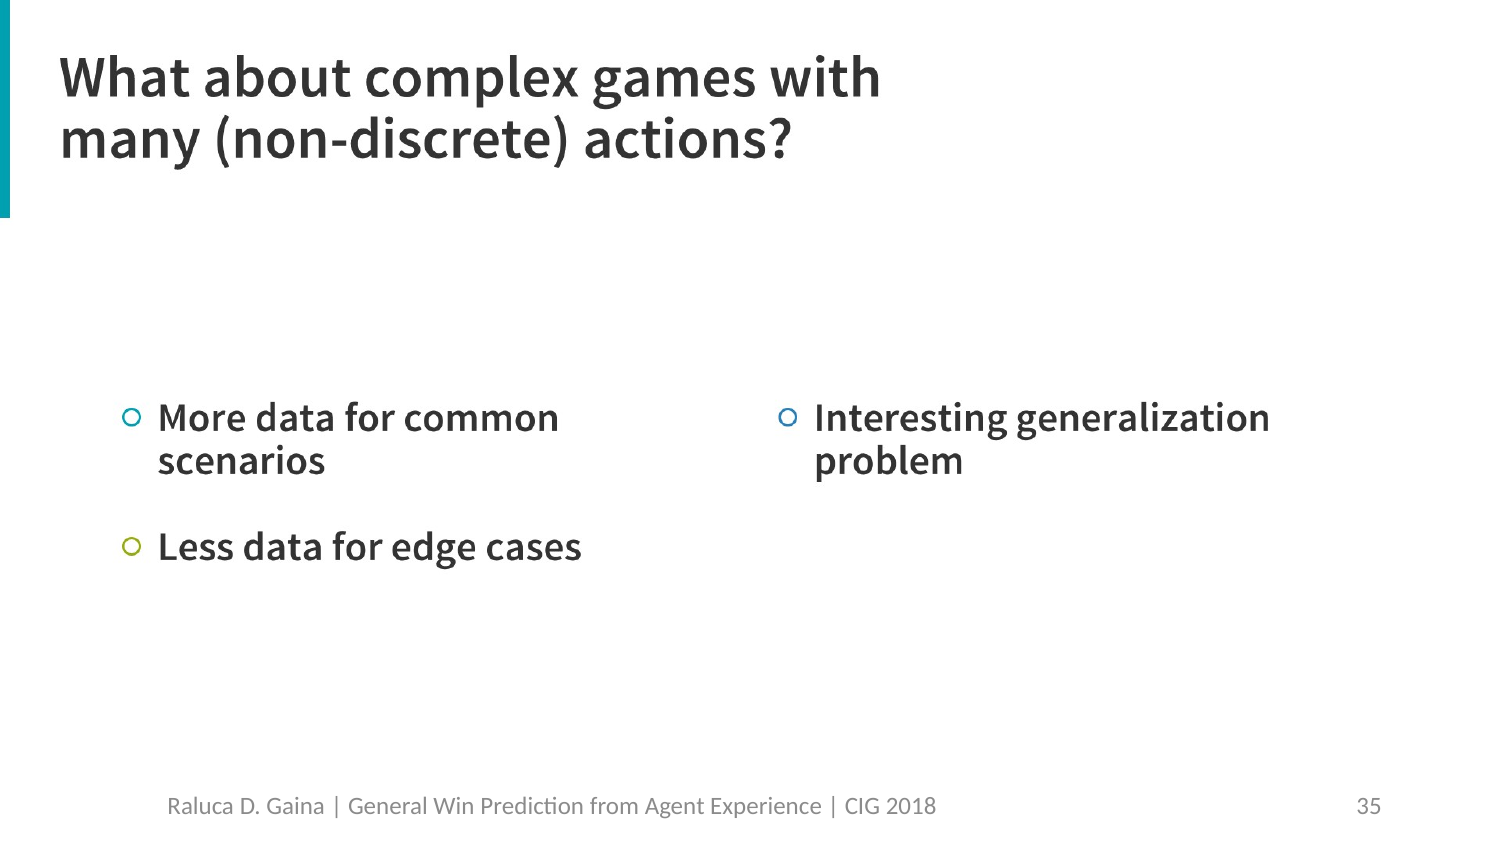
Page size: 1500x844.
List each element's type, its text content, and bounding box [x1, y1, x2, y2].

footer Raluca D. Gaina | General Win Prediction from Agent Experience | CIG 2018 [103, 782, 1004, 828]
slide_number 35 [1059, 782, 1397, 828]
picture [0, 0, 1500, 760]
